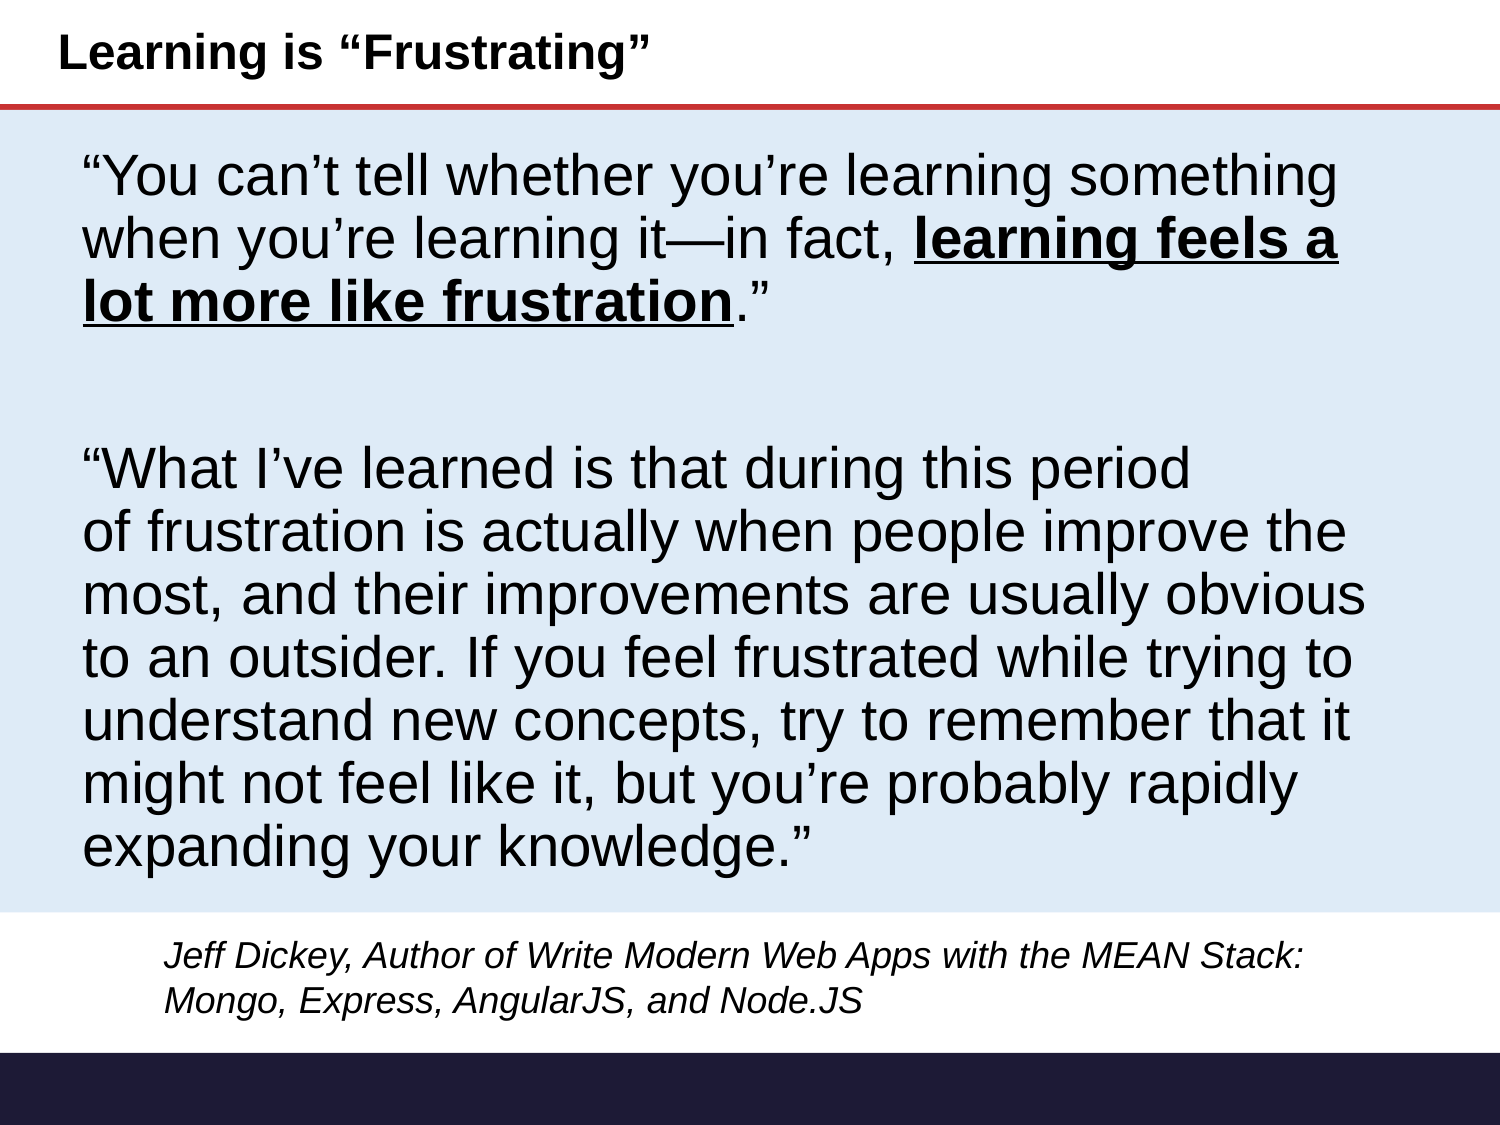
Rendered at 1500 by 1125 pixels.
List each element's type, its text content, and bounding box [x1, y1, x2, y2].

text_box “You can’t tell whether you’re learning something when you’re learning it—in fact, learning feels a lot more like frustration.” “What I’ve learned is that during this period of frustration is actually when people improve the most, and their improvements are usually obvious to an outsider. If you feel frustrated while trying to understand new concepts, try to remember that it might not feel like it, but you’re probably rapidly expanding your knowledge.” [74, 137, 1425, 887]
text_box [0, 109, 1500, 913]
text_box Jeff Dickey, Author of Write Modern Web Apps with the MEAN Stack: Mongo, Express, AngularJS, and Node.JS [156, 923, 1344, 1029]
title Learning is “Frustrating” [49, 0, 948, 108]
